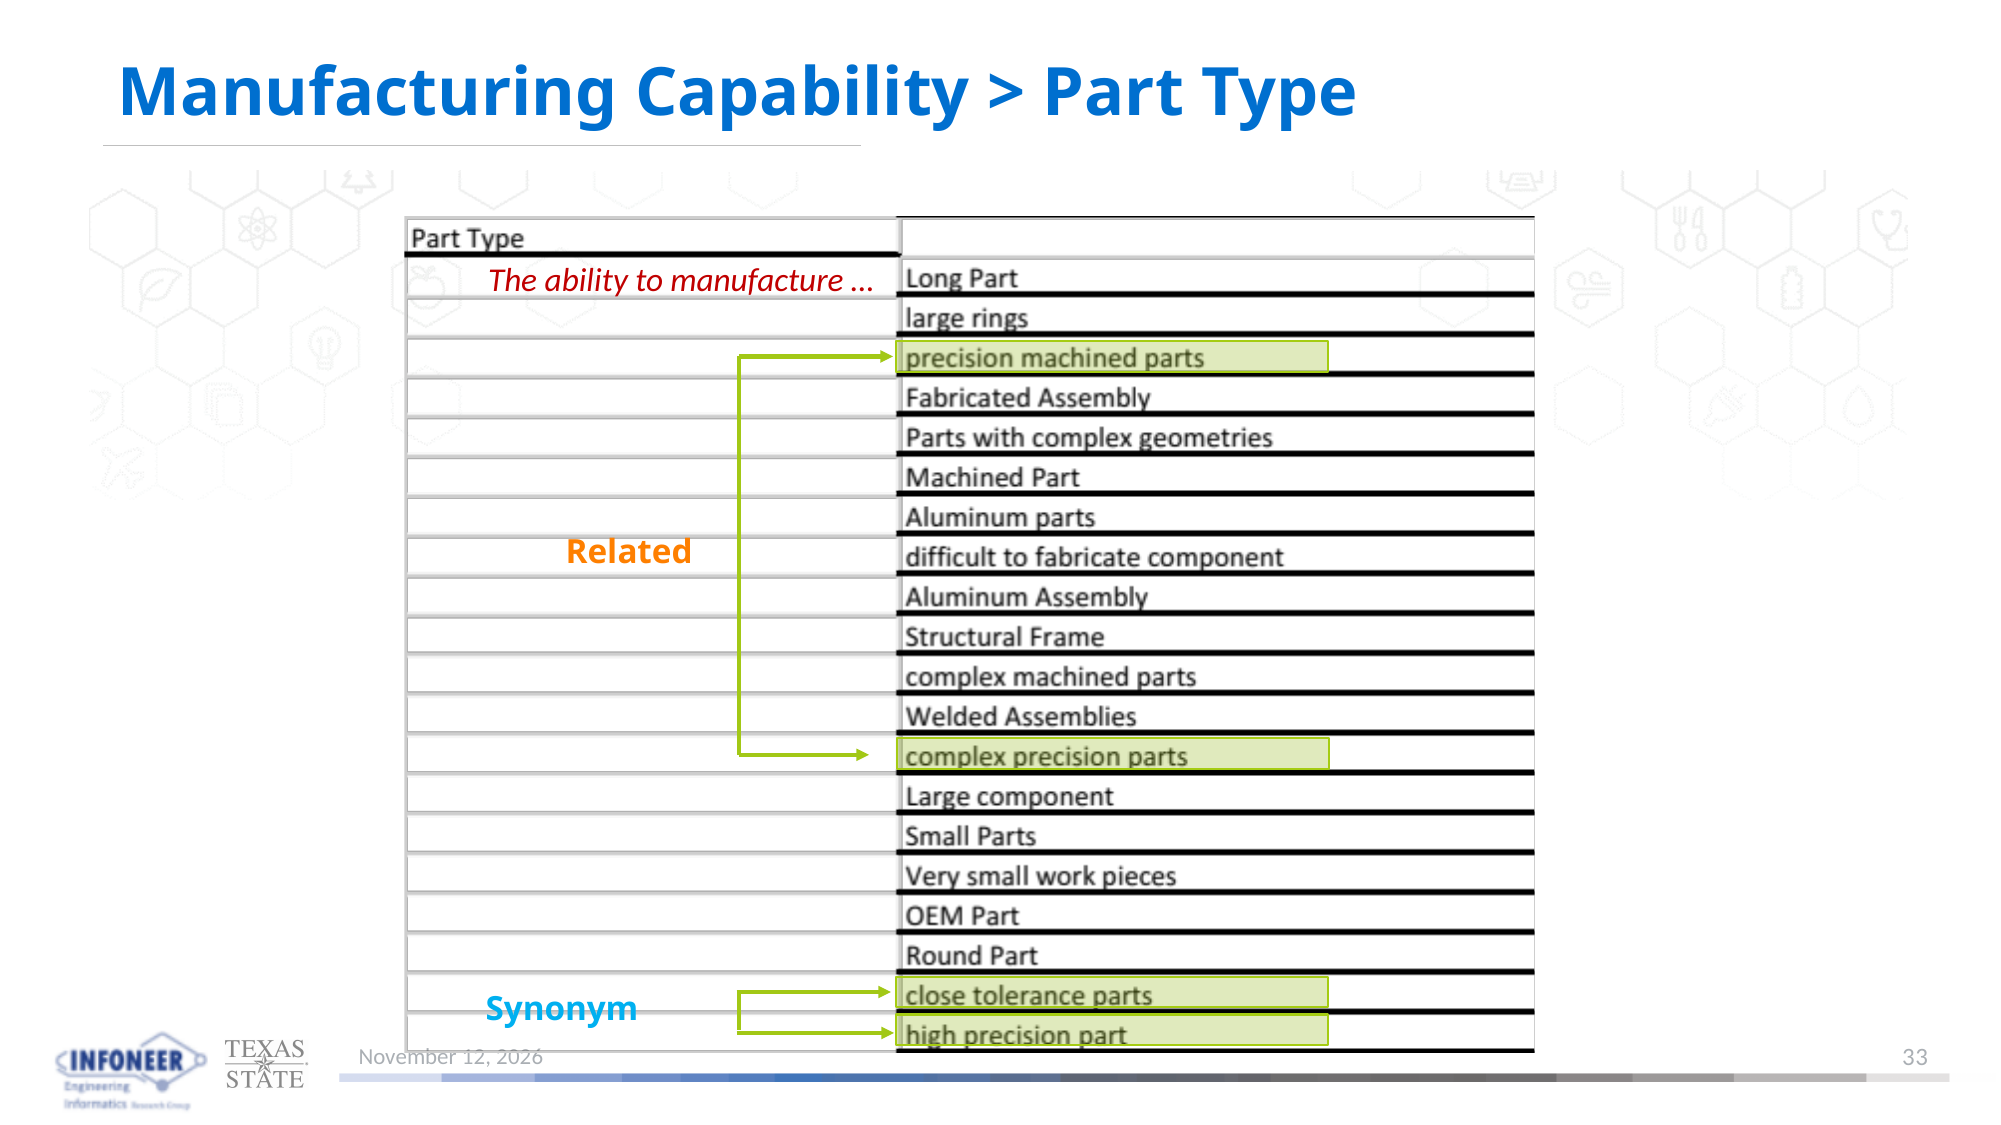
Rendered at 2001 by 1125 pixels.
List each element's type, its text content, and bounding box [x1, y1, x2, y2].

picture [224, 1039, 309, 1090]
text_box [404, 216, 1535, 1053]
picture [89, 170, 1908, 500]
title Manufacturing Capability > Part Type [103, 50, 1783, 167]
picture [341, 1074, 1995, 1082]
